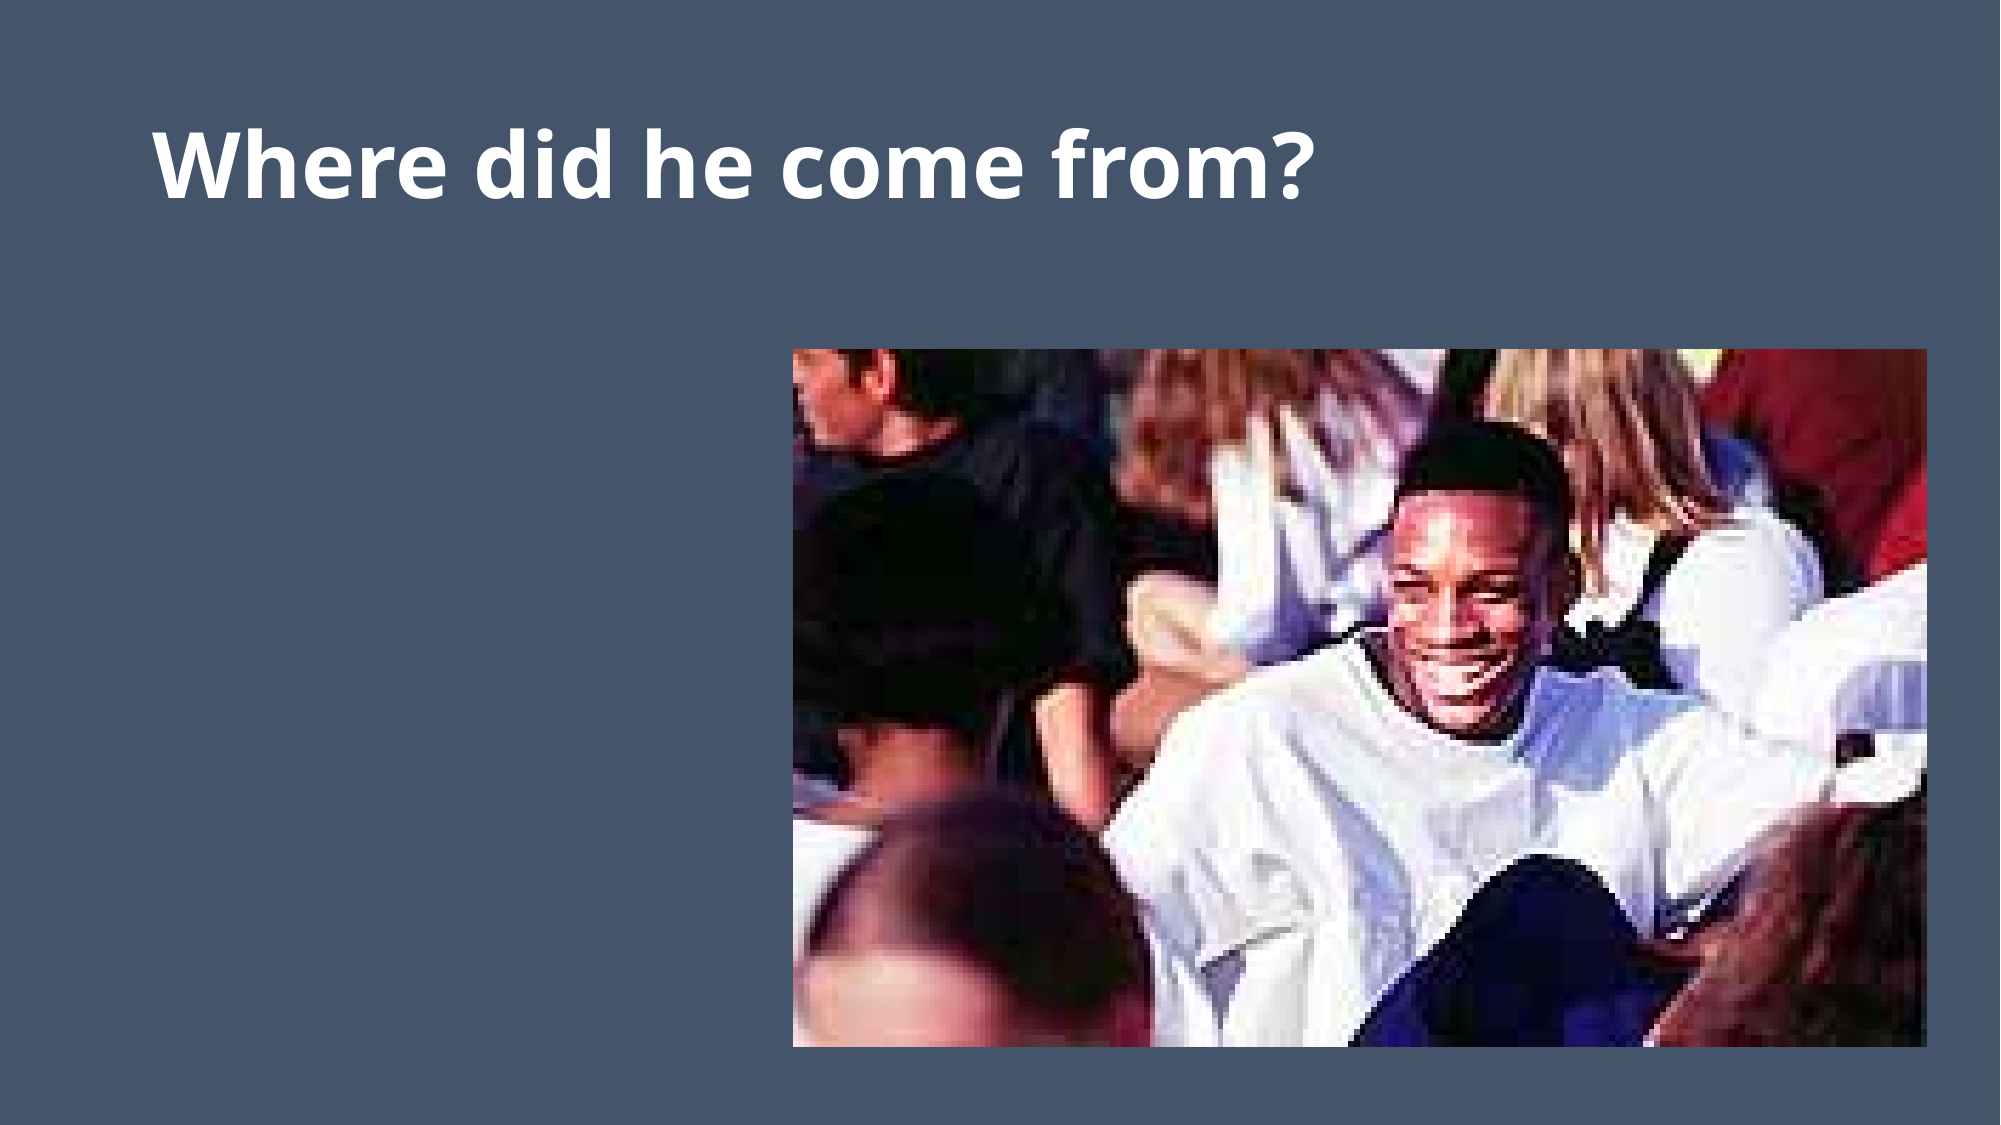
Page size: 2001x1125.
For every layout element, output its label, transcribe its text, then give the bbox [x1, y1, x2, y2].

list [793, 349, 1927, 1047]
title Where did he come from? [137, 59, 1863, 278]
